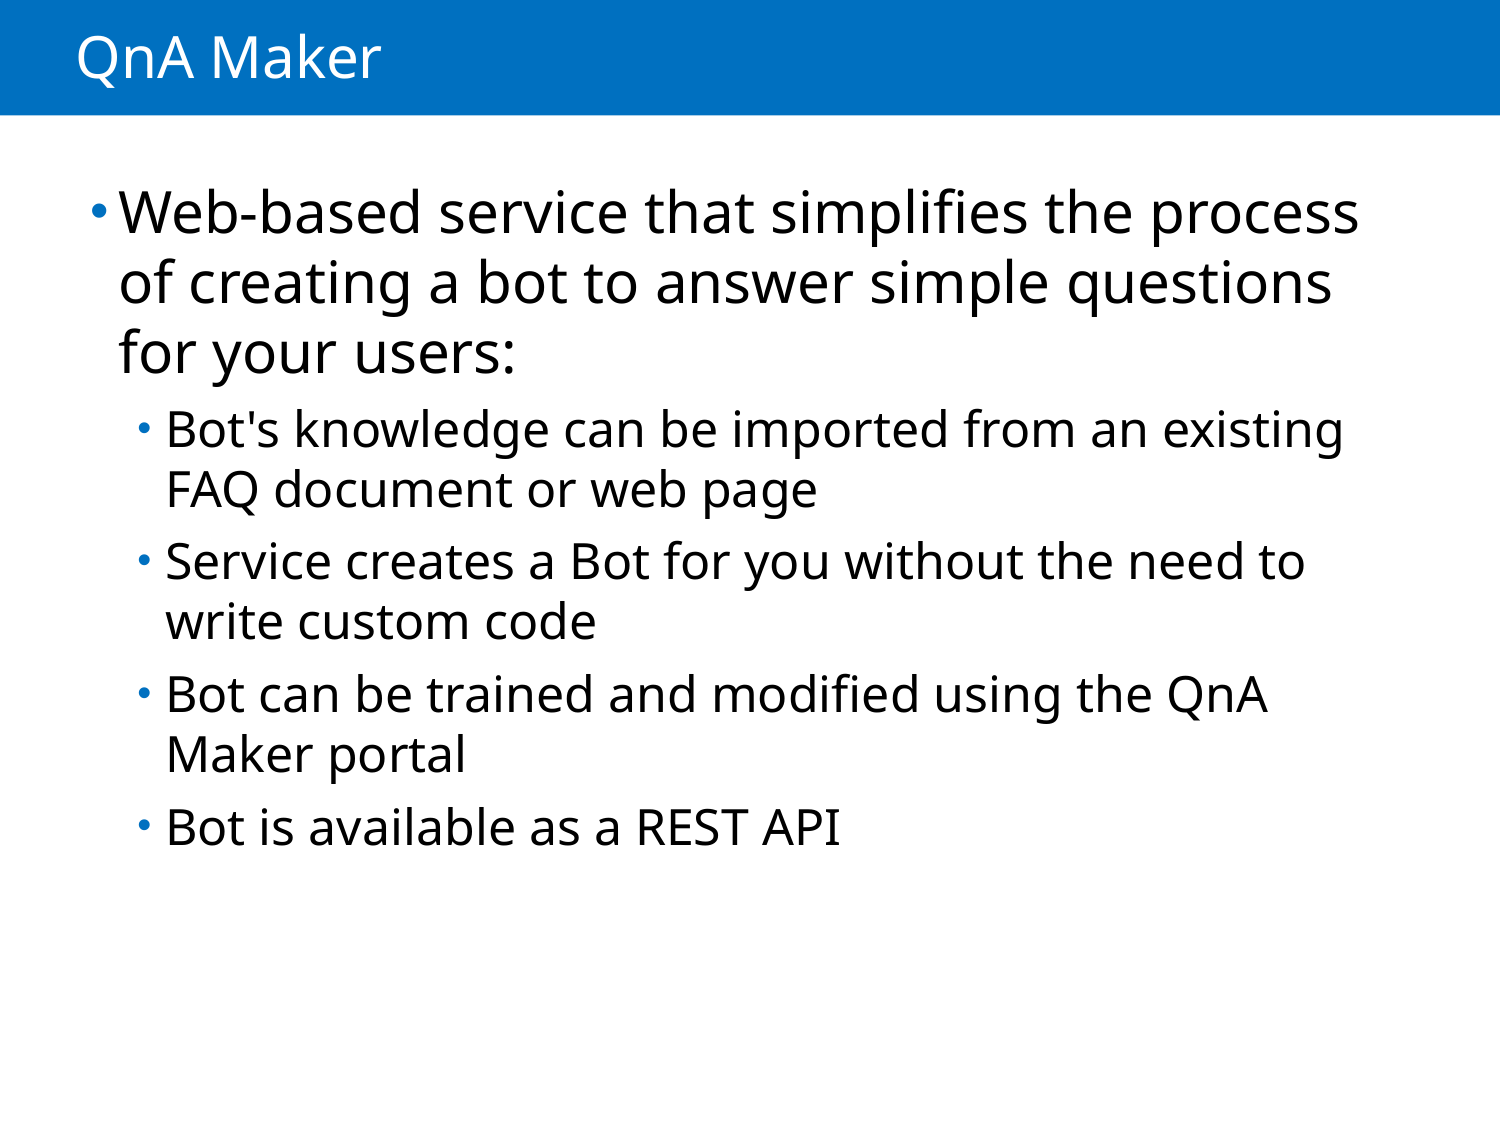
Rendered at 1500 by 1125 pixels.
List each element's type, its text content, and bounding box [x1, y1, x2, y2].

text_box Web-based service that simplifies the process of creating a bot to answer simple questions for your users: Bot's knowledge can be imported from an existing FAQ document or web page Service creates a Bot for you without the need to write custom code Bot can be trained and modified using the QnA Maker portal Bot is available as a REST API [75, 167, 1408, 1012]
title QnA Maker [75, 0, 1351, 122]
